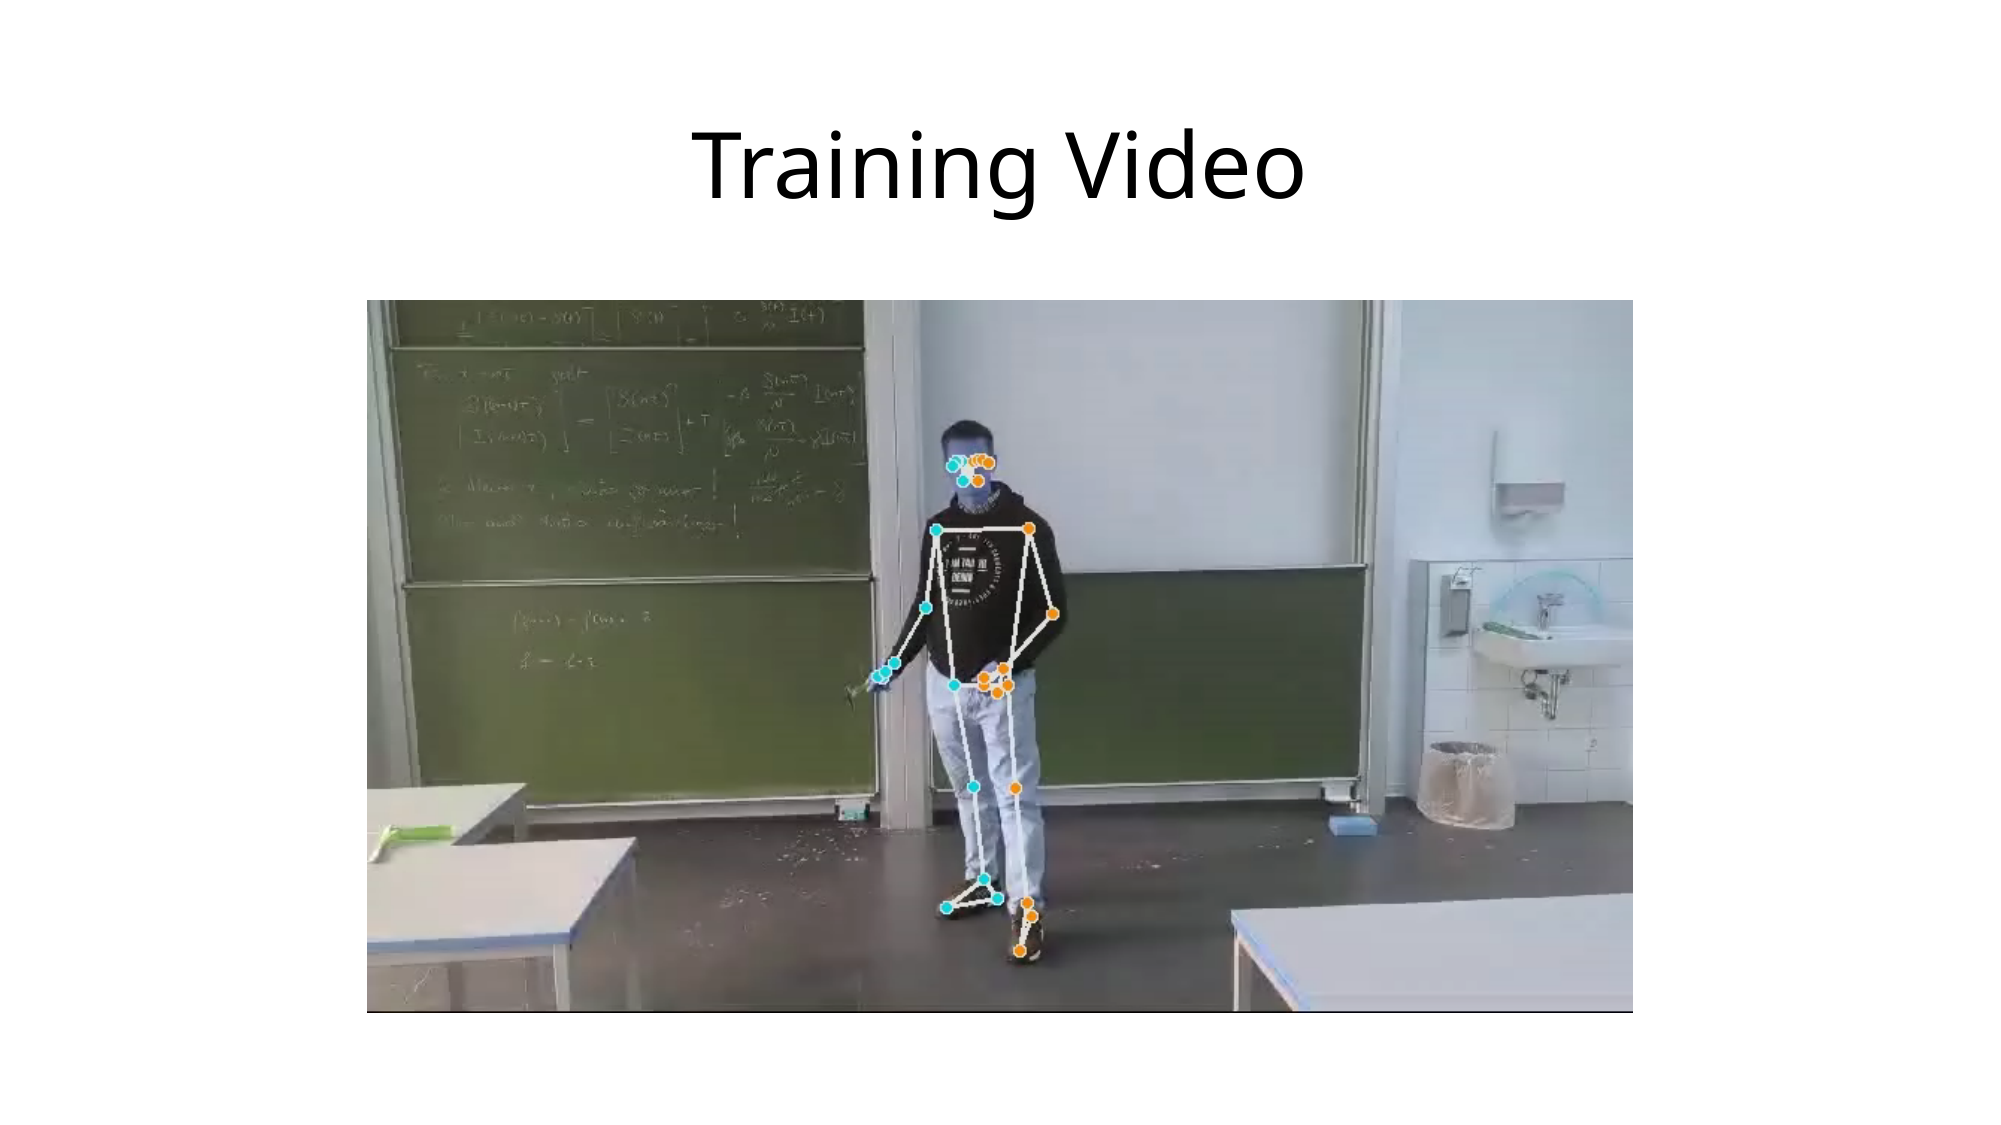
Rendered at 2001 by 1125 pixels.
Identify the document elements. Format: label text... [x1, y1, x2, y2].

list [366, 298, 1634, 1014]
title Training Video [137, 59, 1863, 278]
